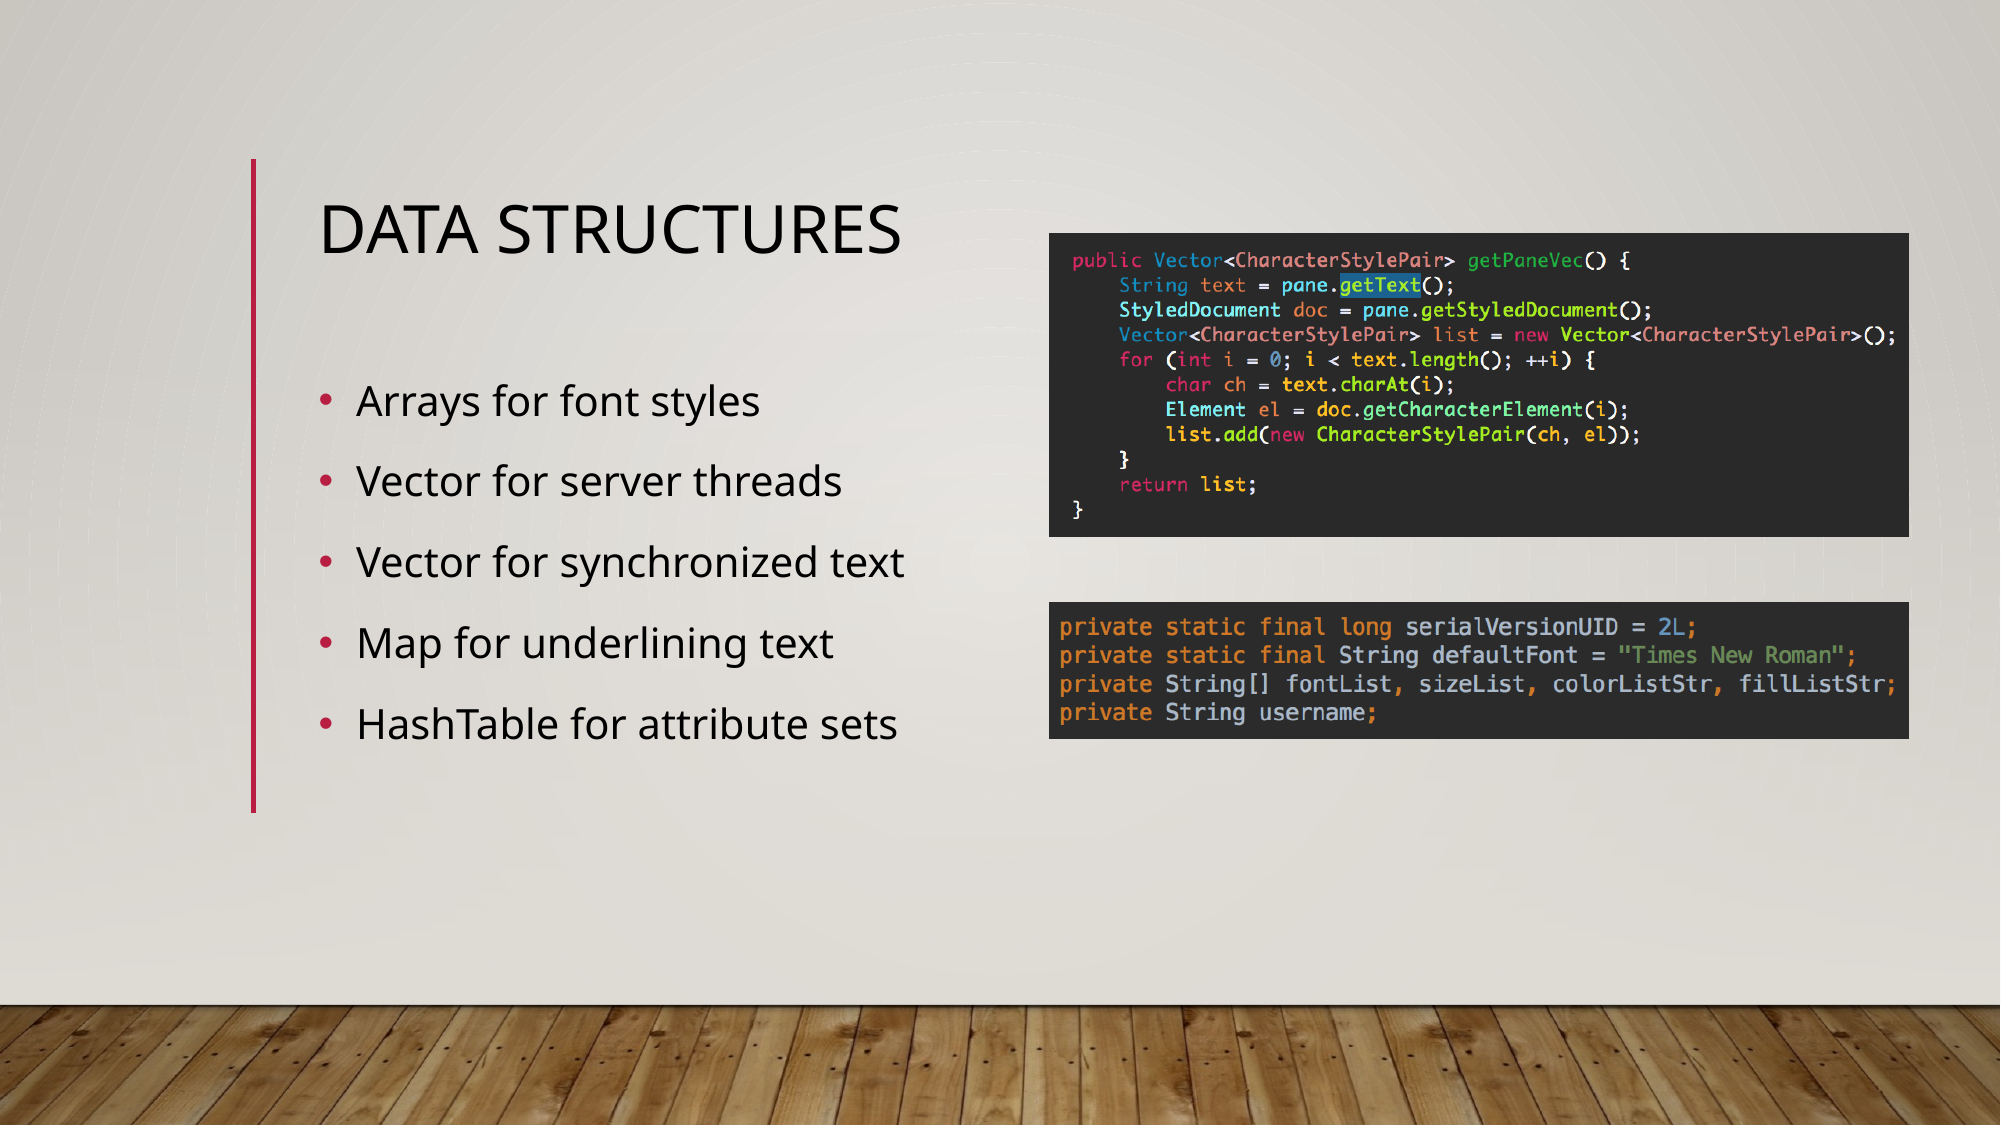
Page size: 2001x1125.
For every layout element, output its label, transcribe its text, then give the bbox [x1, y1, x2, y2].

title Data structures [310, 187, 1887, 361]
picture [1048, 233, 1909, 538]
picture [1048, 601, 1909, 740]
list Arrays for font styles Vector for server threads Vector for synchronized text Map for underlining text HashTable for attribute sets [310, 356, 937, 769]
picture [0, 1005, 2000, 1125]
